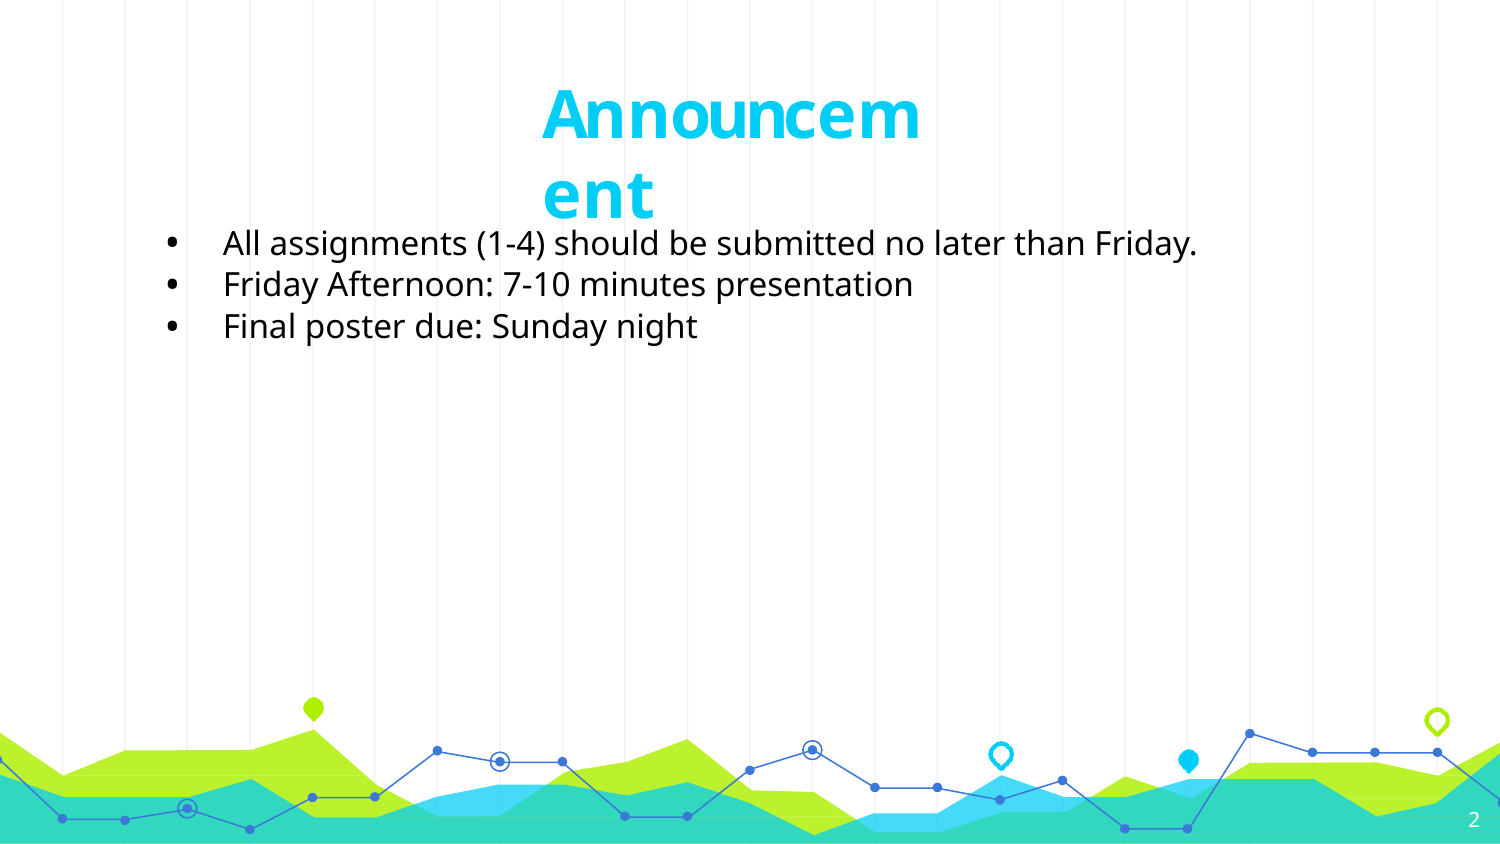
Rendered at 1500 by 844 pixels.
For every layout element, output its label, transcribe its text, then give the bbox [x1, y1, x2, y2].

slide_number 2 [1452, 800, 1486, 844]
picture [1178, 749, 1199, 774]
title Announcement [540, 70, 951, 219]
picture [1424, 707, 1450, 737]
picture [303, 697, 324, 722]
picture [988, 741, 1014, 771]
text_box All assignments (1-4) should be submitted no later than Friday. Friday Afternoon: 7-10 minutes presentation Final poster due: Sunday night [160, 219, 1425, 346]
